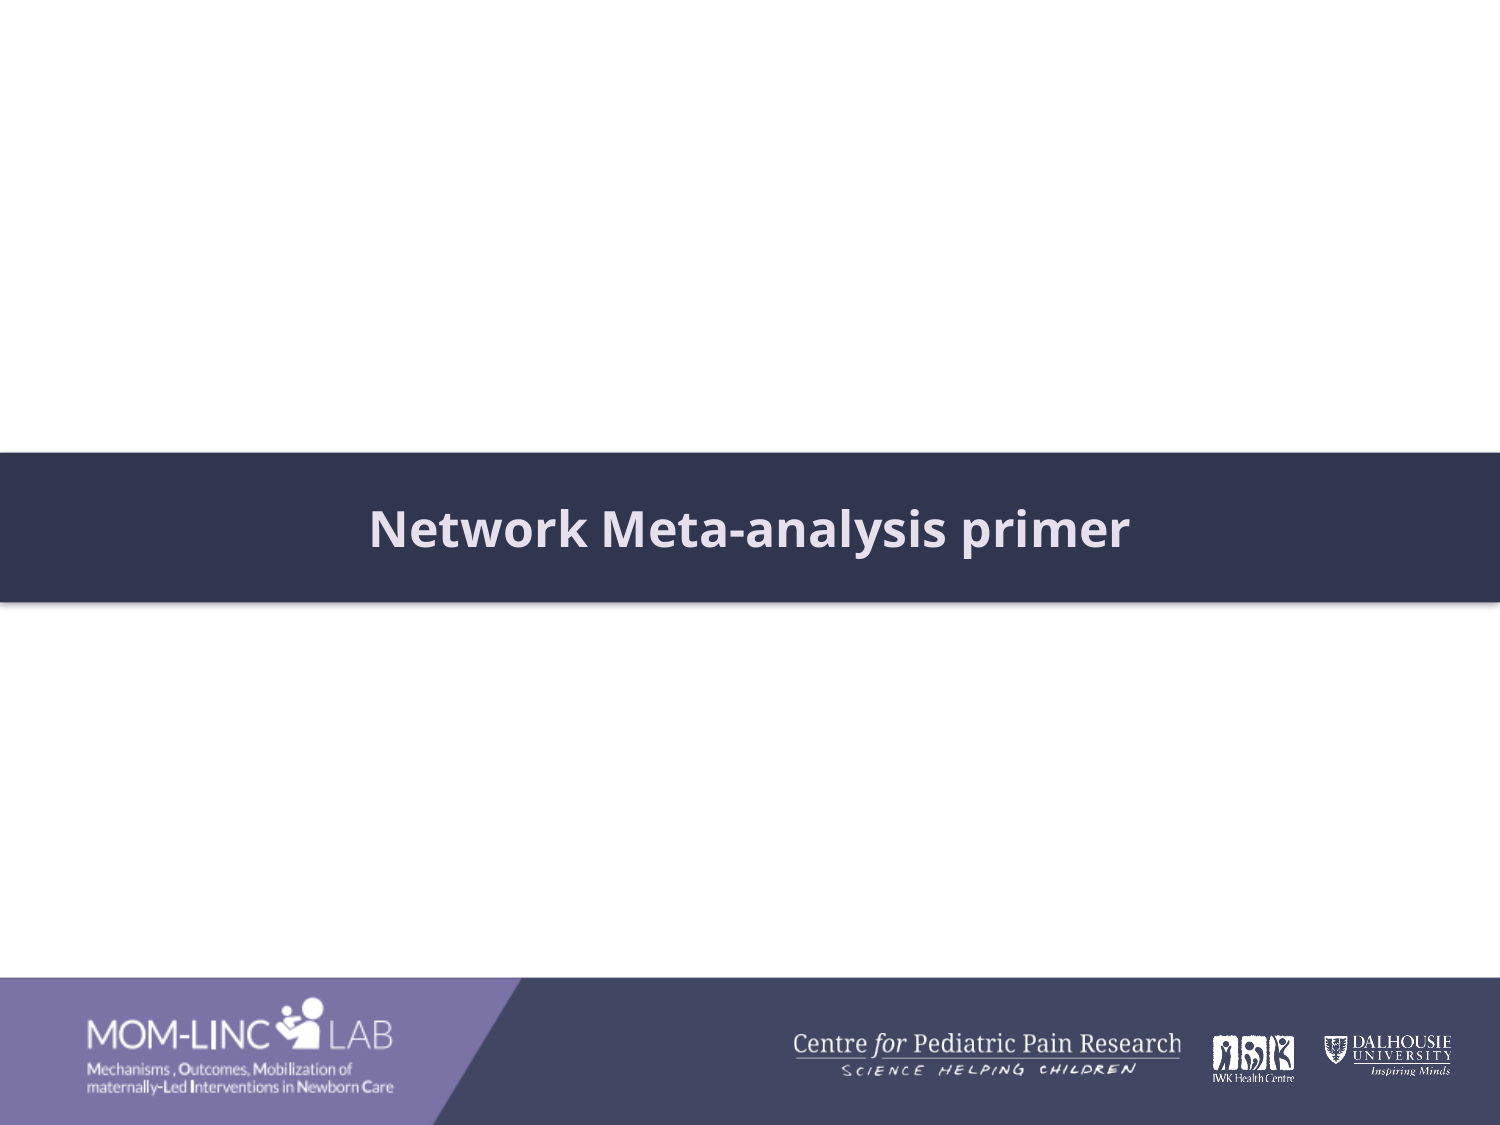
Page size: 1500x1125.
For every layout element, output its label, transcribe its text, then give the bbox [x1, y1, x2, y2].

text_box Network Meta-analysis primer [0, 452, 1500, 603]
